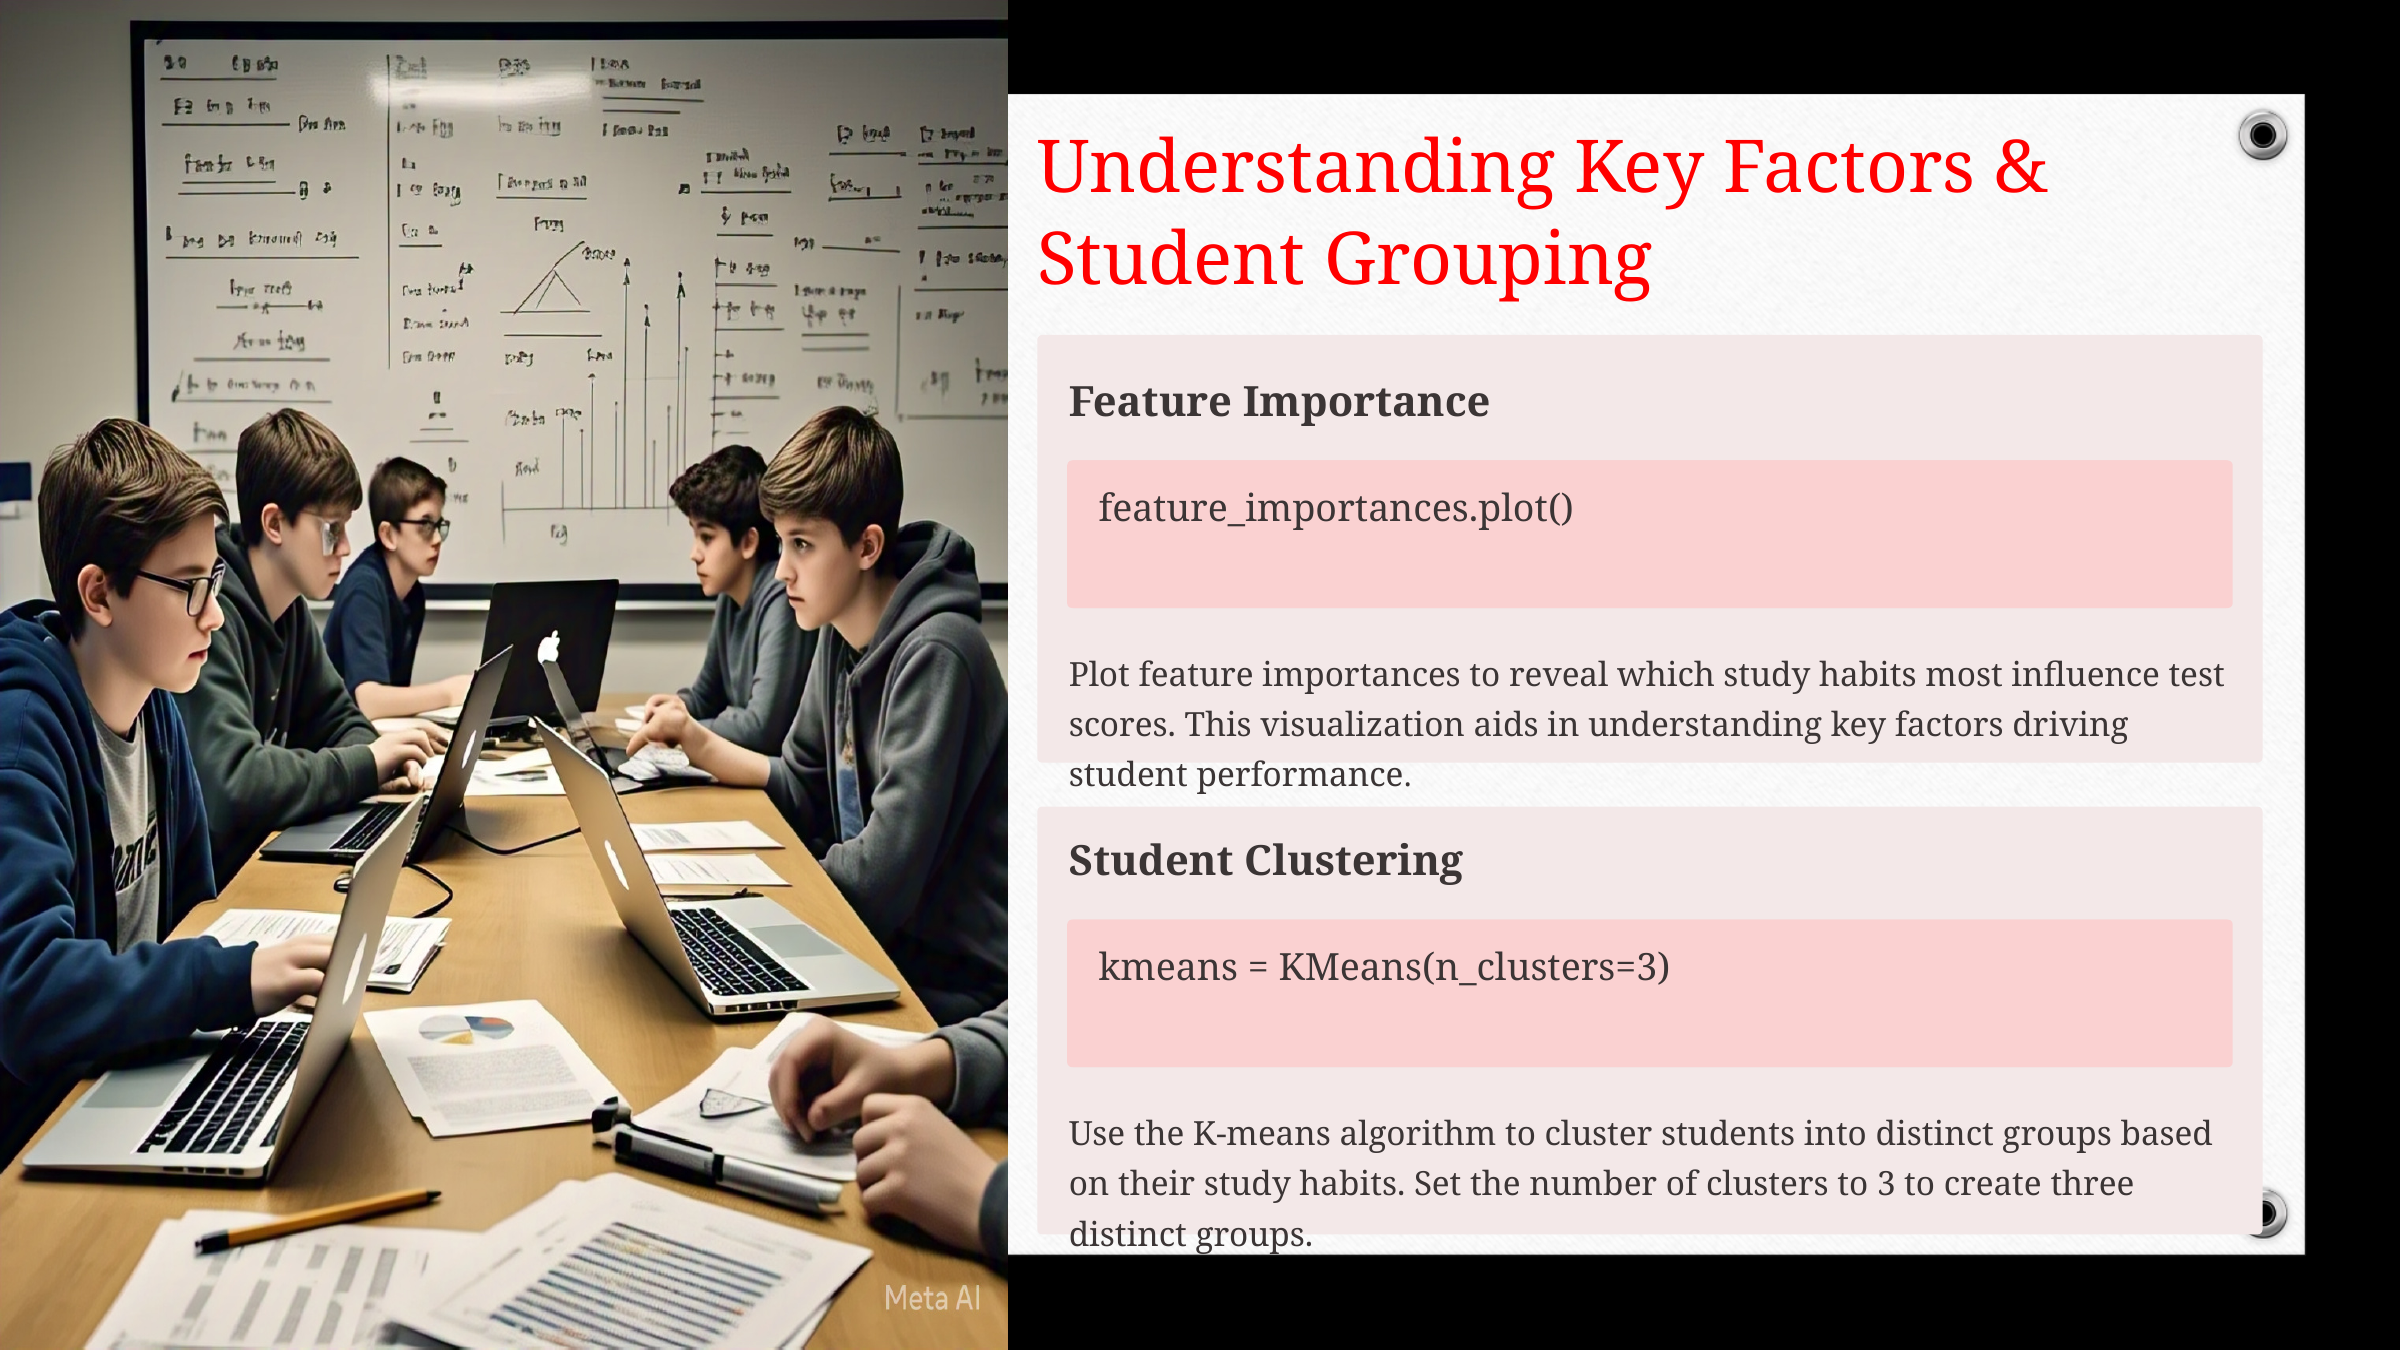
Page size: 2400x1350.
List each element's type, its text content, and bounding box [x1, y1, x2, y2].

text_box Plot feature importances to reveal which study habits most influence test scores. This visualization aids in understanding key factors driving student performance. [1068, 643, 2232, 744]
text_box [1037, 334, 2263, 763]
text_box [1067, 919, 2233, 1068]
text_box kmeans = KMeans(n_clusters=3) [1098, 943, 2202, 1044]
text_box feature_importances.plot() [1098, 484, 2202, 585]
text_box Student Clustering [1068, 837, 1439, 885]
text_box [1037, 806, 2263, 1235]
text_box Feature Importance [1068, 378, 1439, 426]
picture [0, 0, 2400, 1350]
text_box [1067, 460, 2233, 609]
text_box Use the K-means algorithm to cluster students into distinct groups based on their study habits. Set the number of clusters to 3 to create three distinct groups. [1068, 1102, 2232, 1203]
text_box Understanding Key Factors & Student Grouping [1037, 115, 2263, 301]
